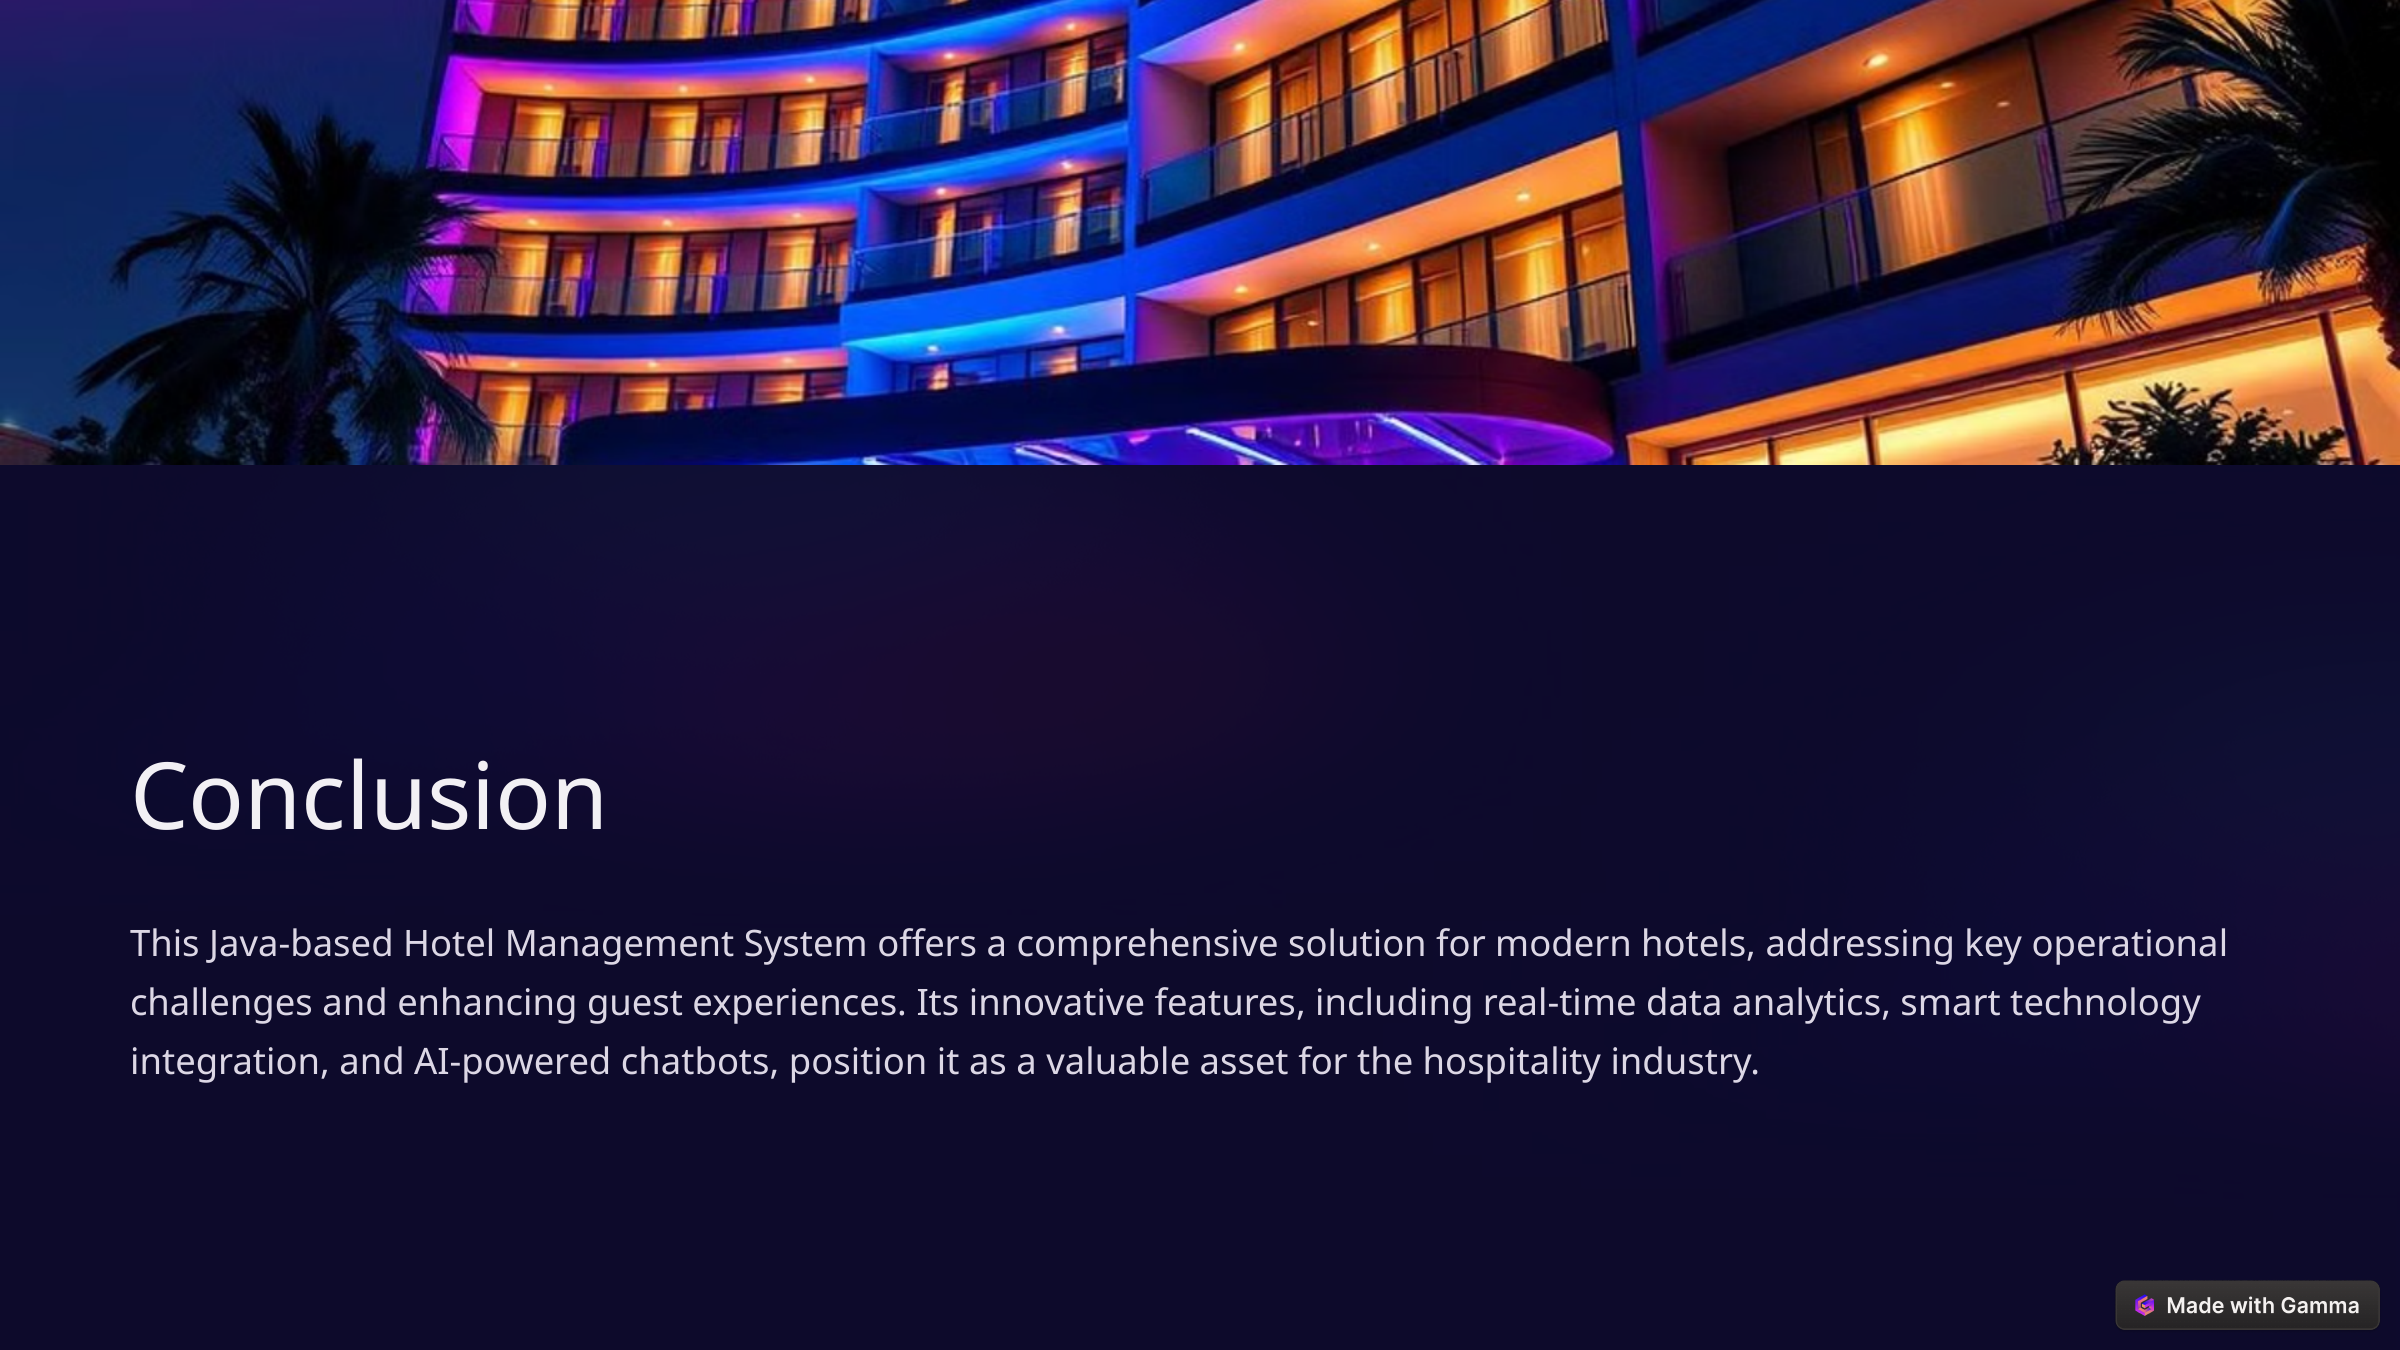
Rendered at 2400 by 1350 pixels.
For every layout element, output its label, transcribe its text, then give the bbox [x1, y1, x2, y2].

text_box Conclusion [130, 732, 1061, 849]
picture [2106, 1271, 2389, 1339]
picture [0, 0, 2400, 466]
text_box This Java-based Hotel Management System offers a comprehensive solution for modern hotels, addressing key operational challenges and enhancing guest experiences. Its innovative features, including real-time data analytics, smart technology integration, and AI-powered chatbots, position it as a valuable asset for the hospitality industry. [130, 904, 2270, 1083]
